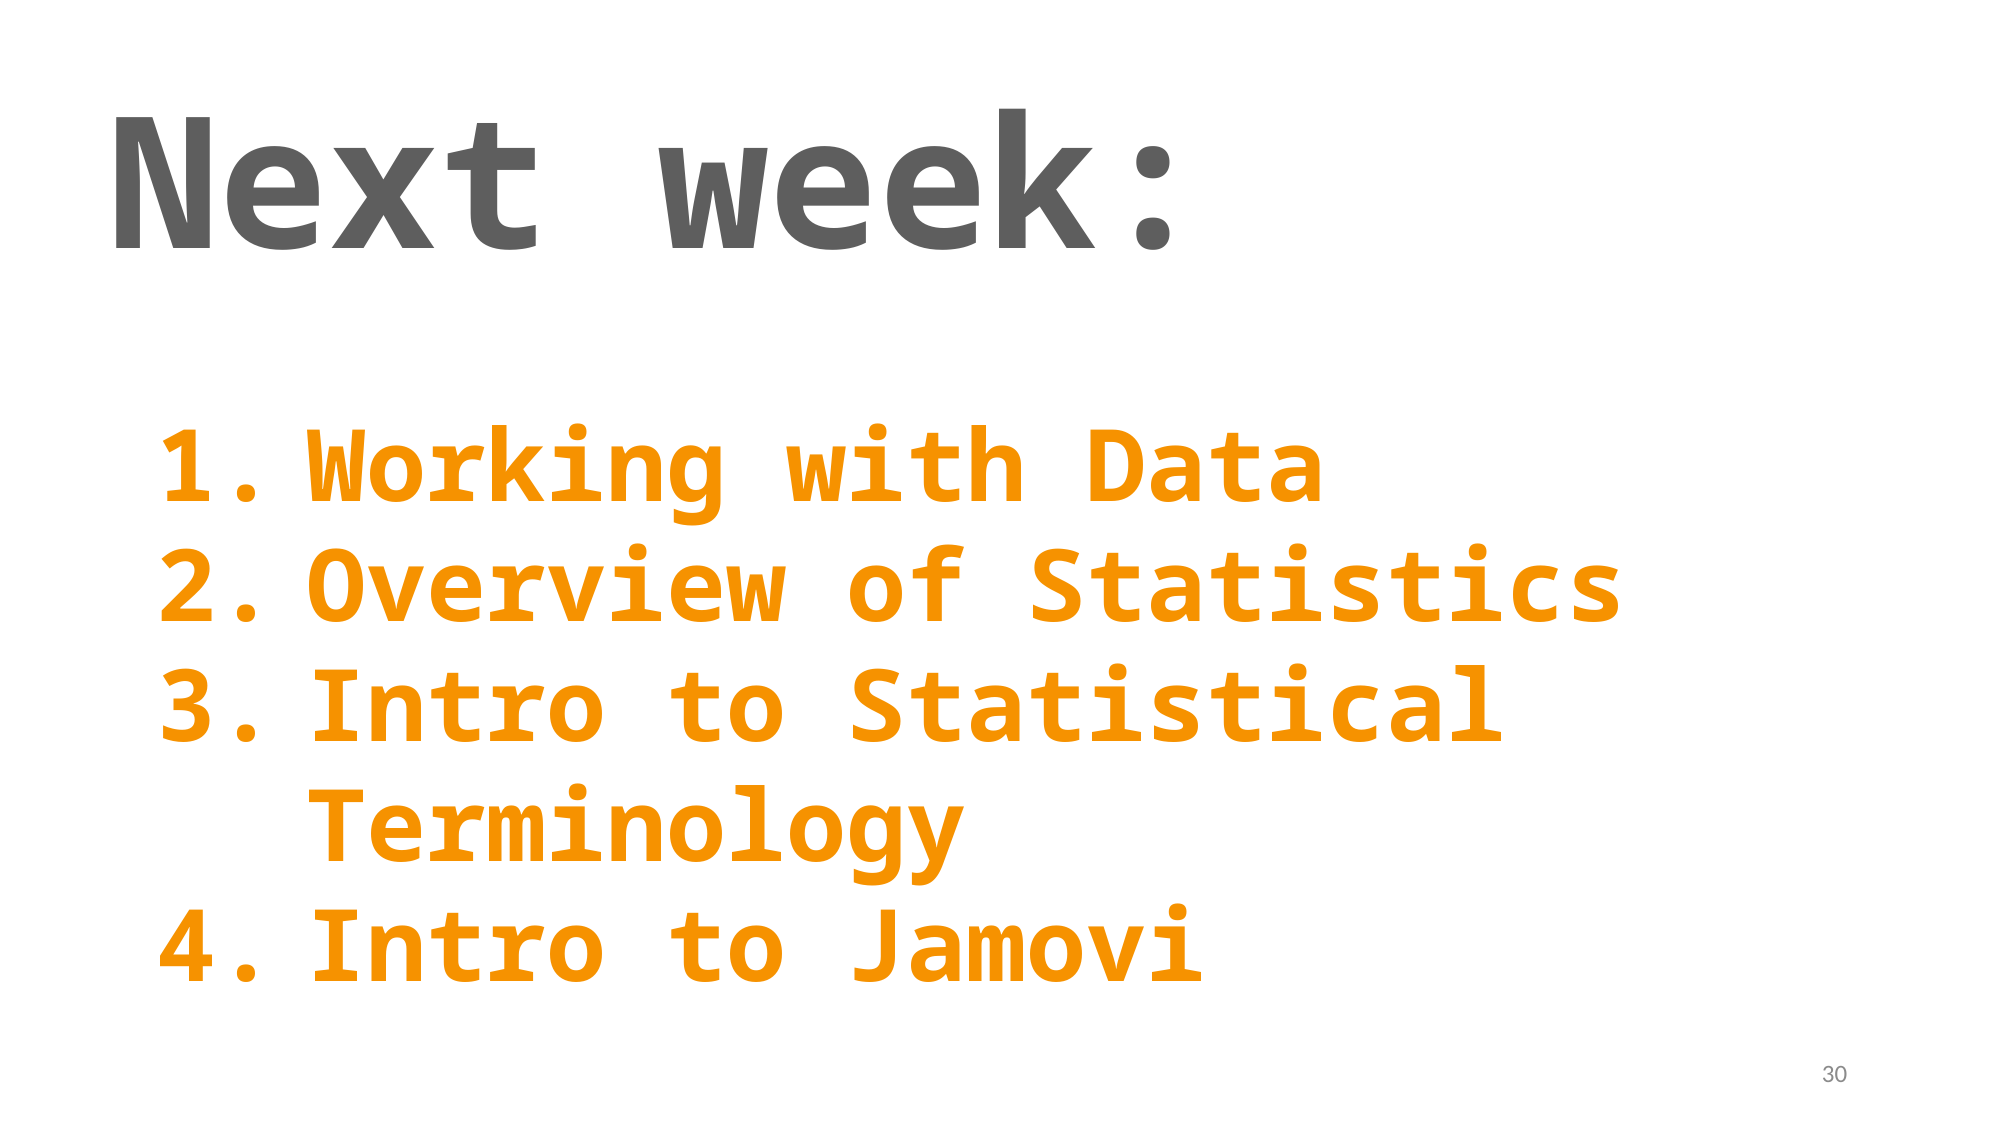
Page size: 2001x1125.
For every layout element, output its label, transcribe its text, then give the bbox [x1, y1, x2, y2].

text_box Next week: [93, 58, 1967, 293]
slide_number 30 [1412, 1042, 1863, 1103]
text_box Working with Data Overview of Statistics Intro to Statistical Terminology Intro to Jamovi [141, 394, 1918, 1009]
